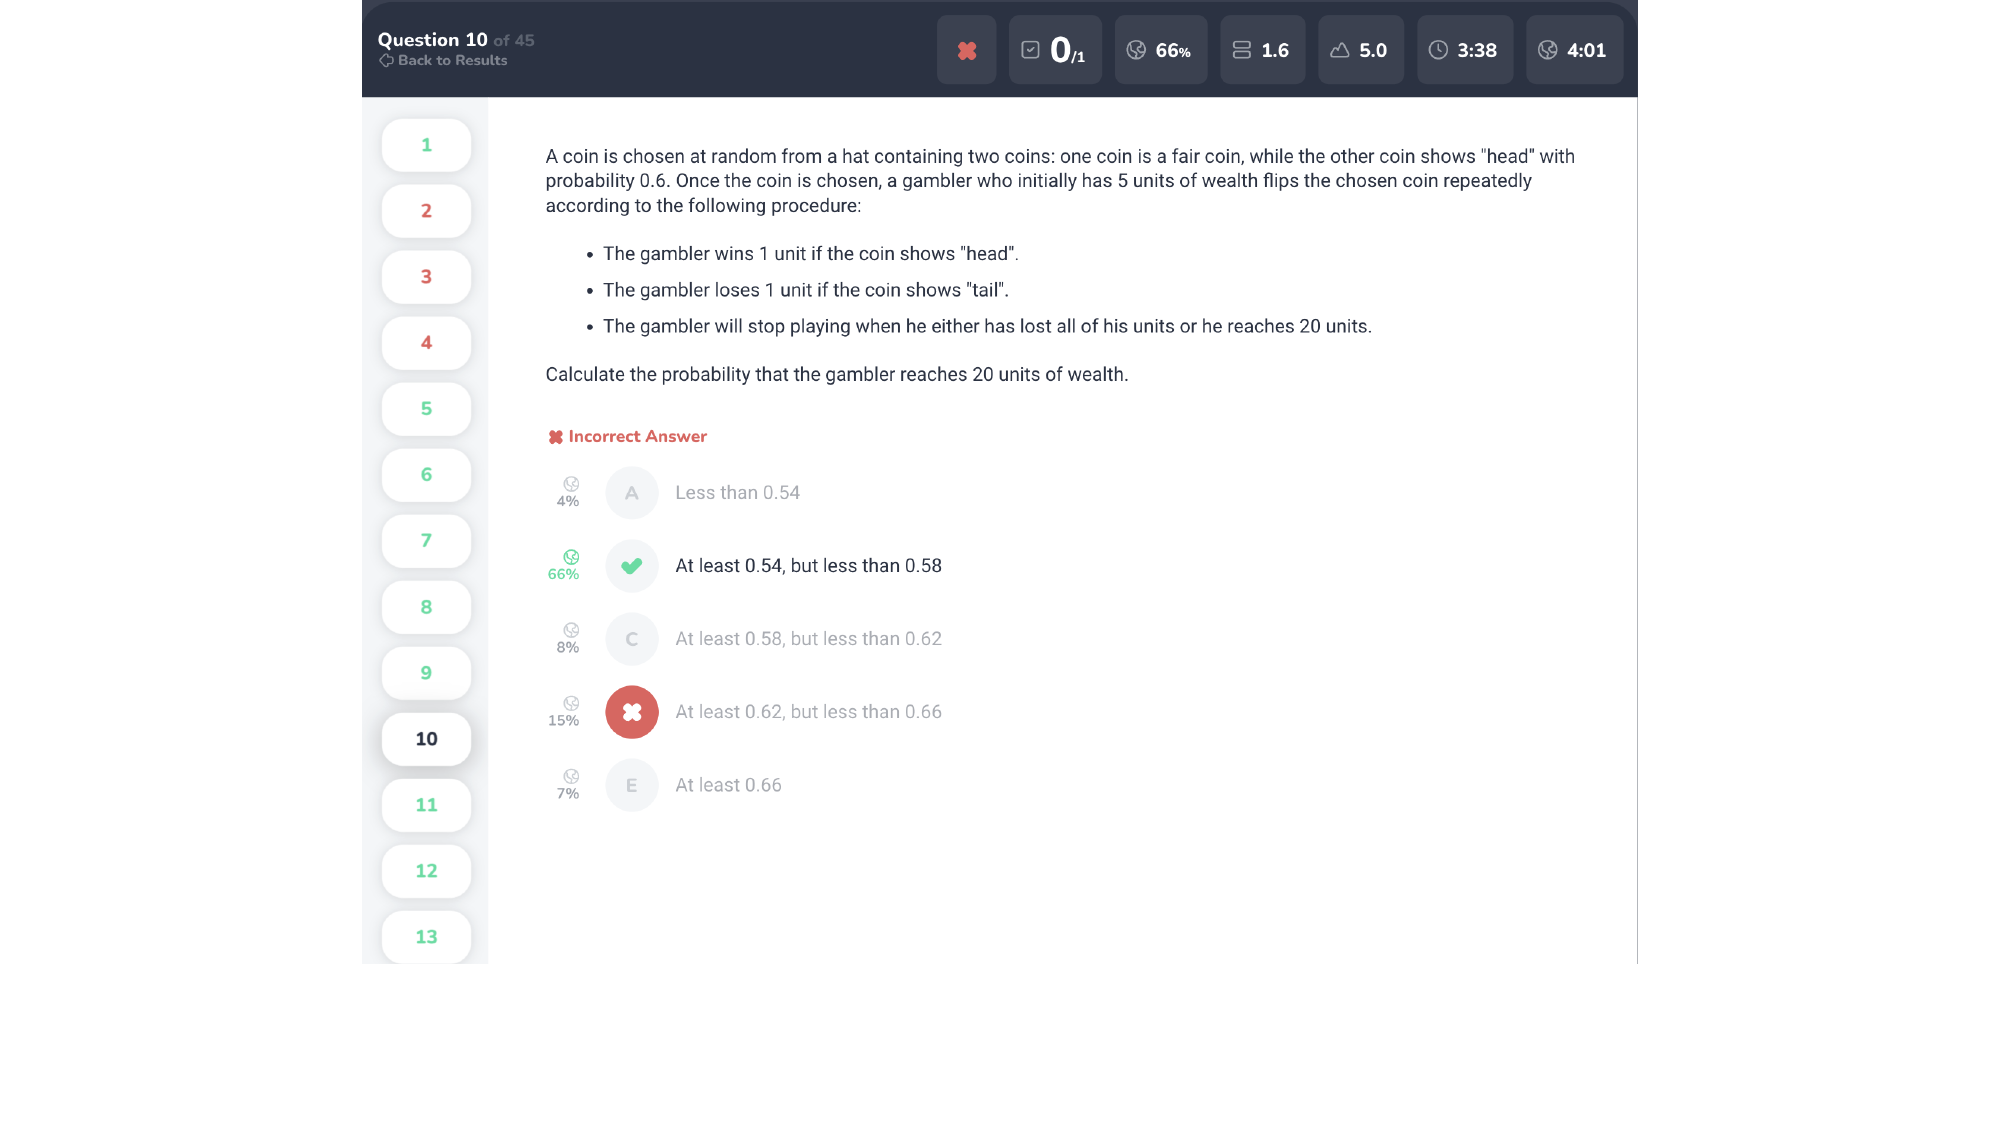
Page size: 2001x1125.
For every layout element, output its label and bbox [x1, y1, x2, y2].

picture [361, 0, 1638, 965]
